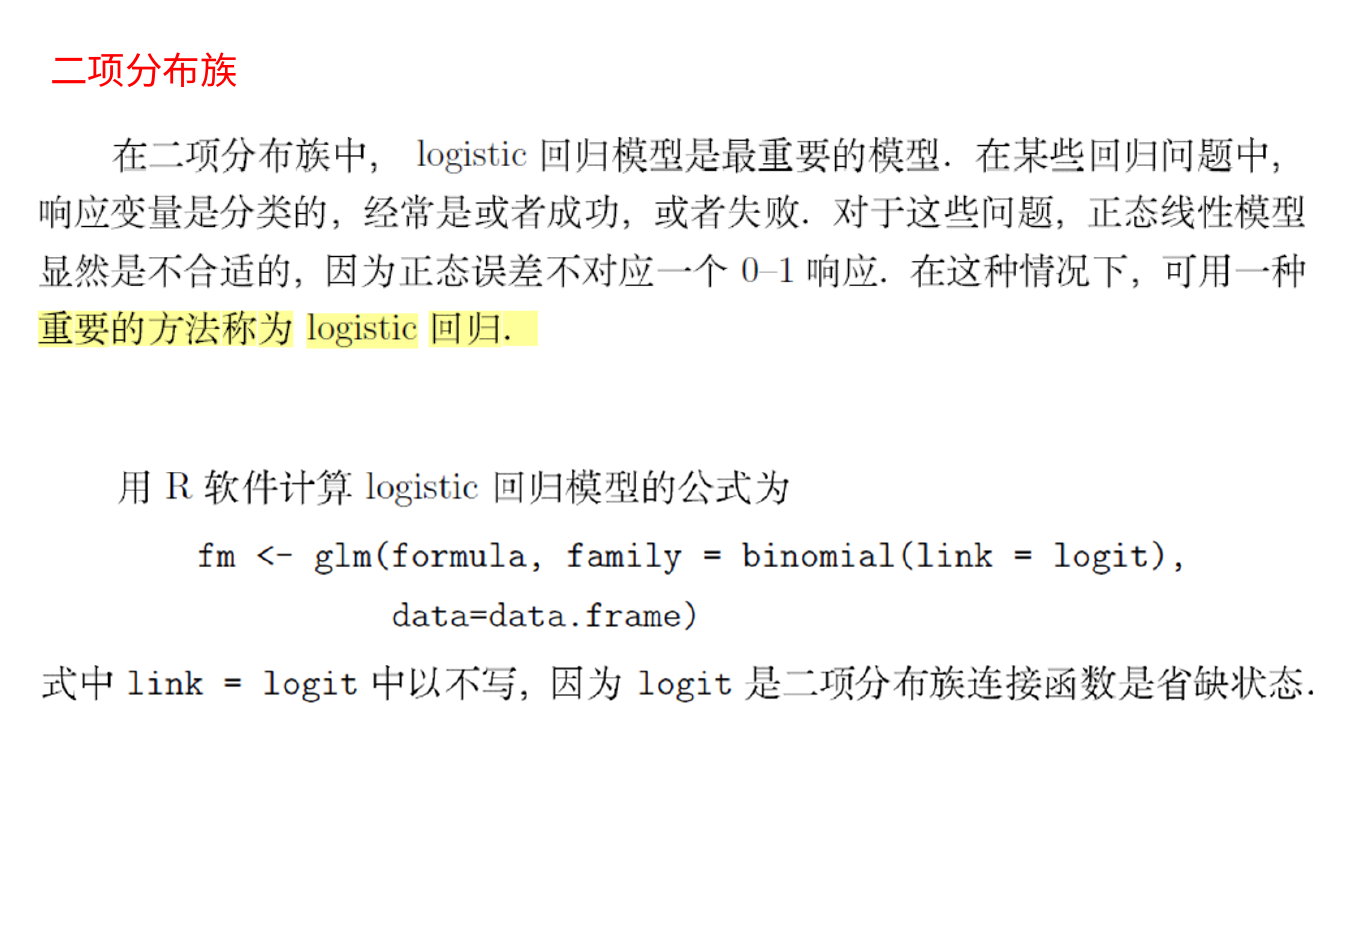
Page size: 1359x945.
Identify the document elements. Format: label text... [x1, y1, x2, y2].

picture [33, 461, 1330, 718]
picture [33, 132, 1318, 367]
text_box 二项分布族 [35, 39, 253, 100]
